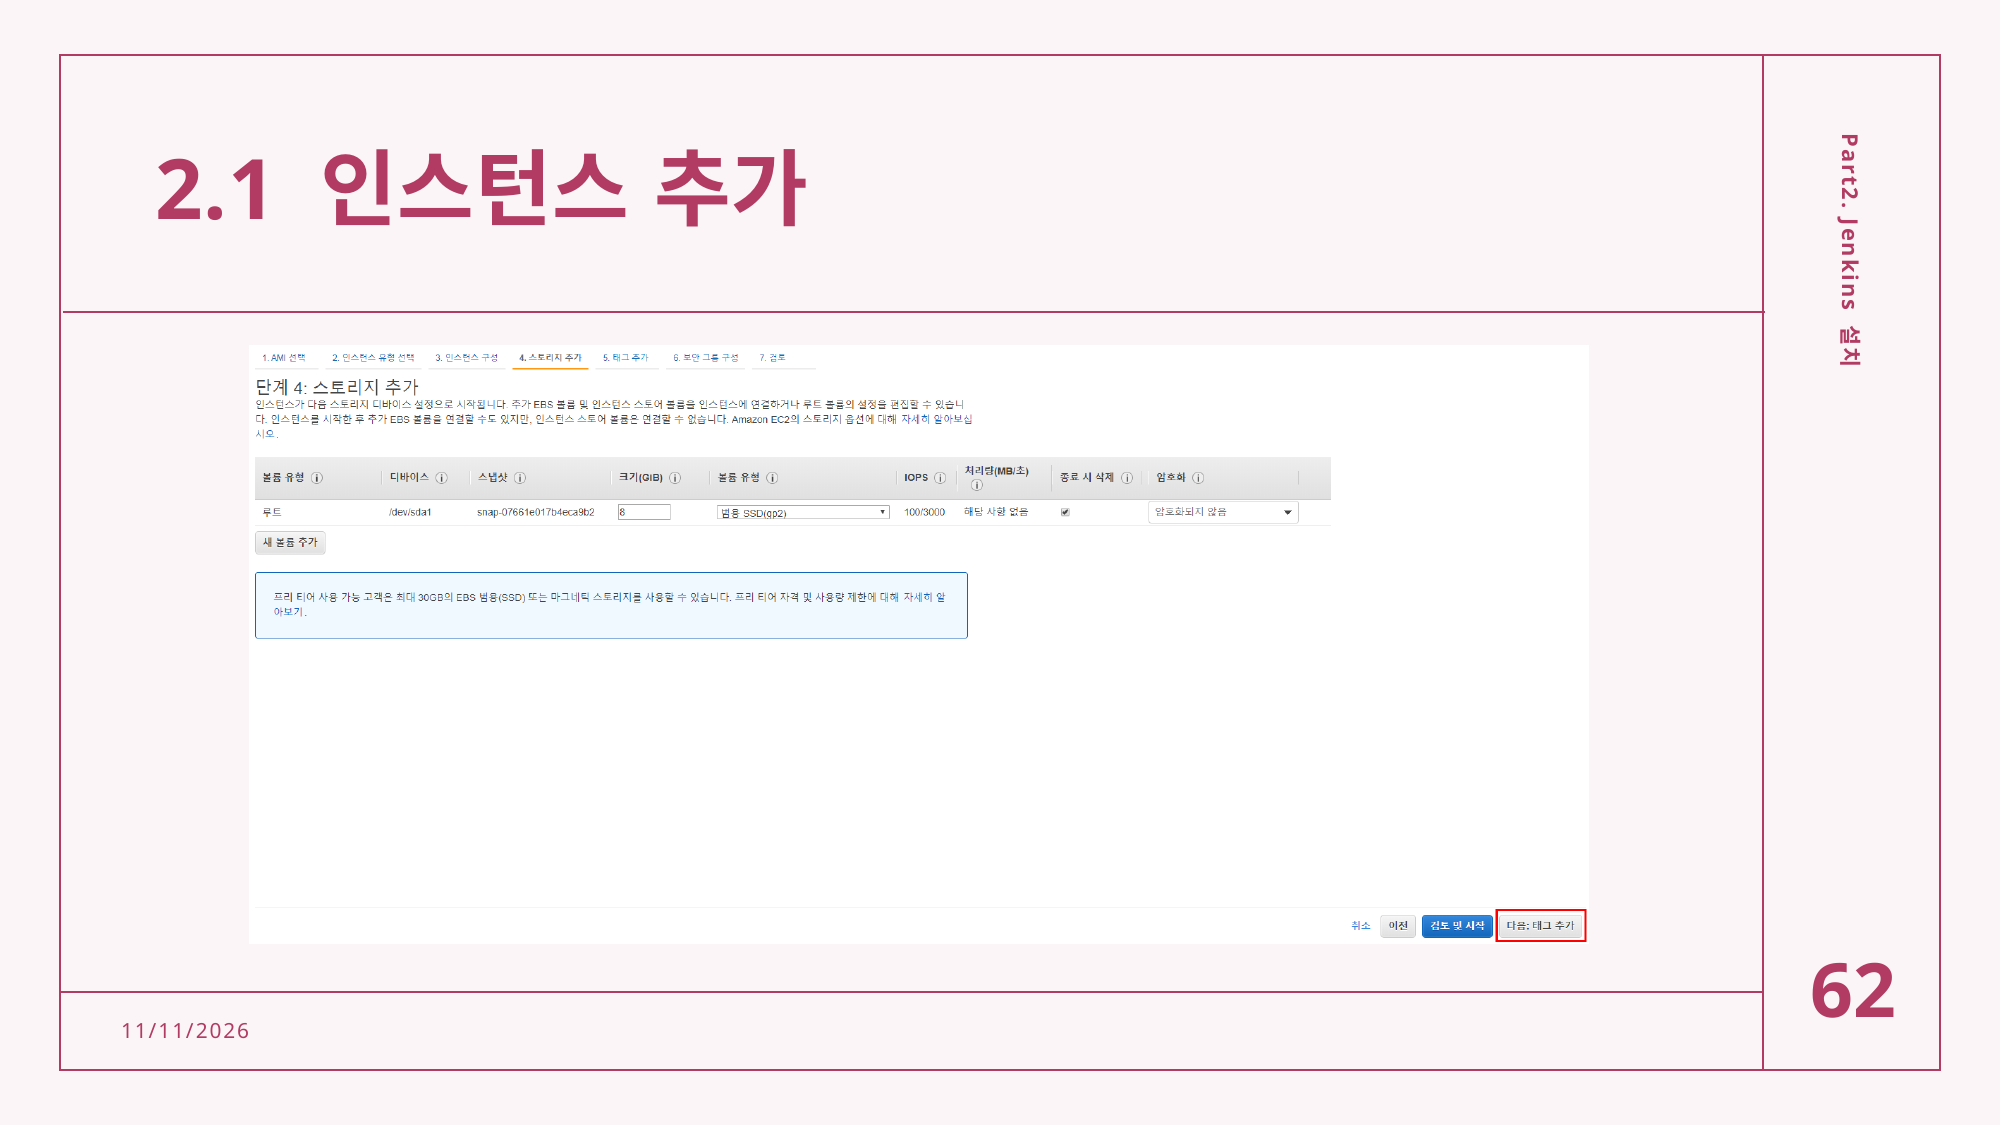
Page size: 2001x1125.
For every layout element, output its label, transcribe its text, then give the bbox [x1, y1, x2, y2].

title 2.1 인스턴스 추가 [137, 89, 1701, 294]
footer Part2. Jenkins 설치 [1822, 115, 1883, 791]
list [249, 345, 1589, 944]
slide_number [103, 1007, 621, 1055]
slide_number 62 [1775, 930, 1932, 1055]
